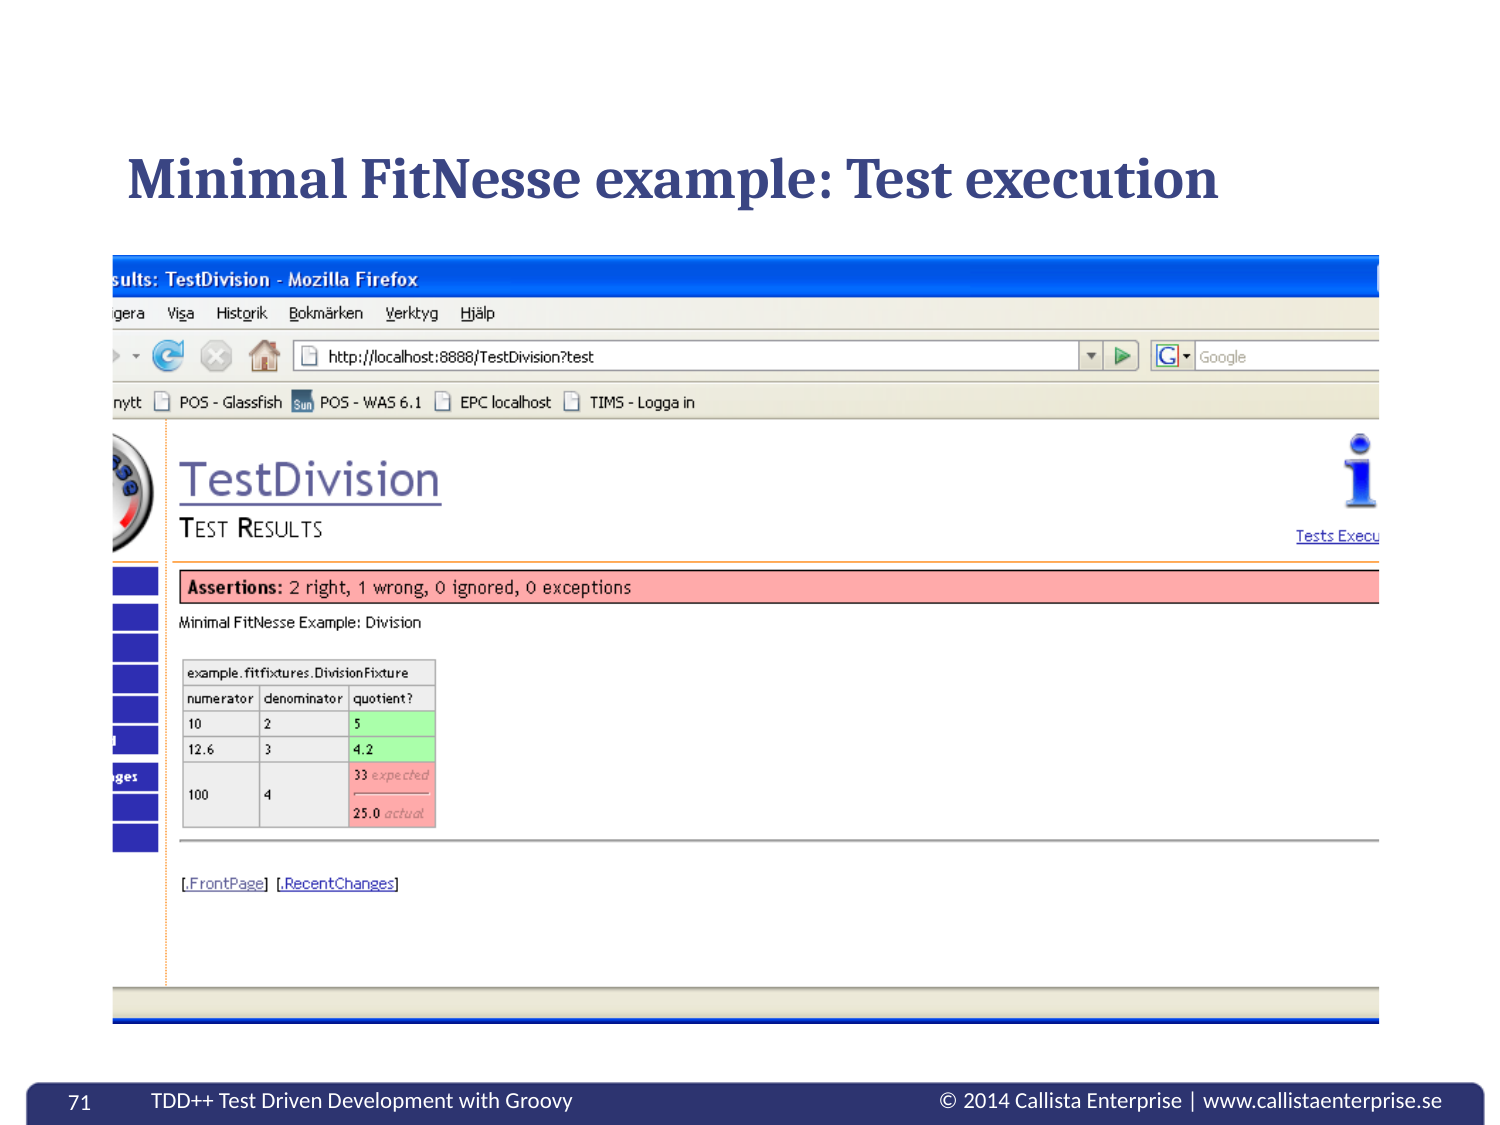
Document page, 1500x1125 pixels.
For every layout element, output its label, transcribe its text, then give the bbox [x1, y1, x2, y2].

picture [0, 0, 1500, 1125]
title Minimal FitNesse example: Test execution [112, 93, 1388, 219]
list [112, 255, 1380, 1024]
